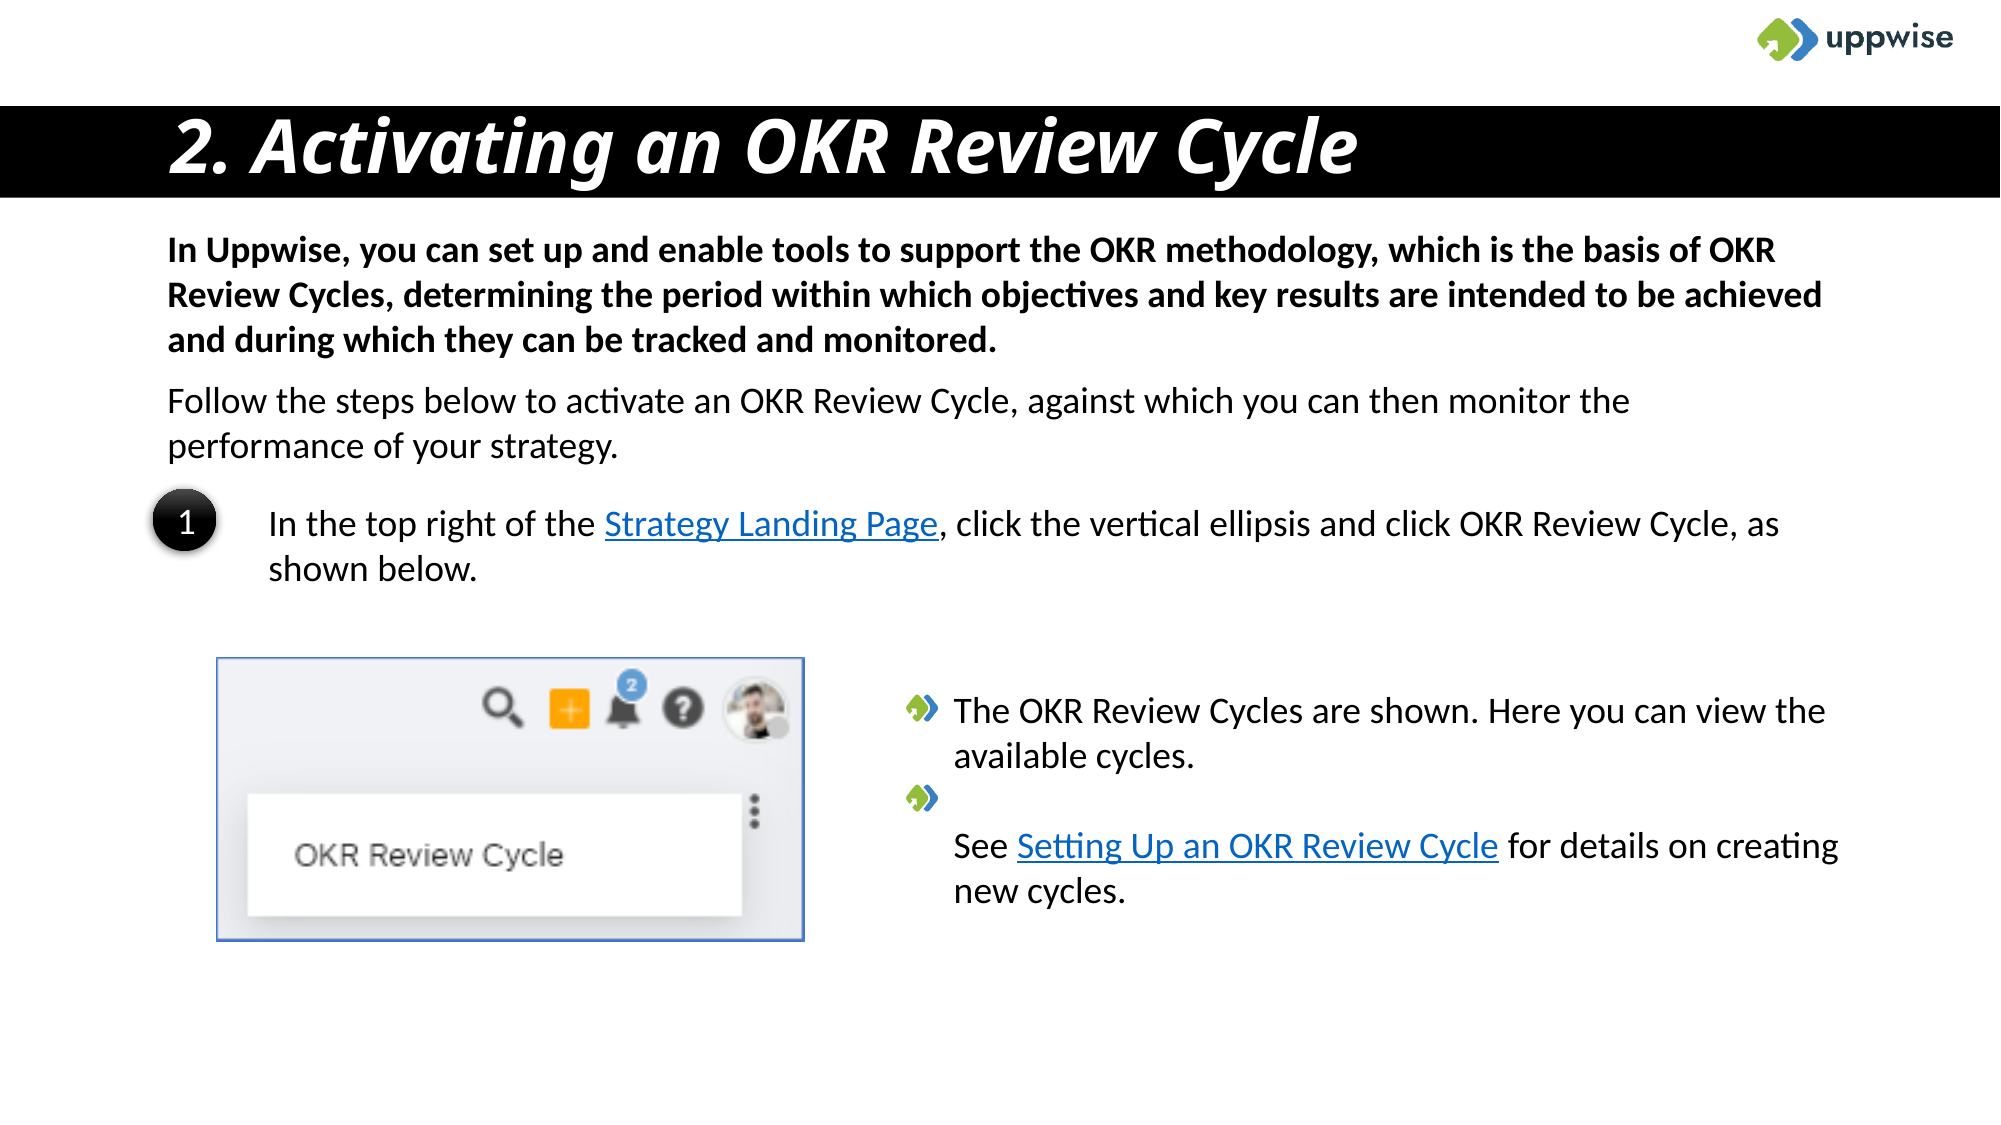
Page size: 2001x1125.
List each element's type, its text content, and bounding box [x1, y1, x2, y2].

text_box In the top right of the Strategy Landing Page, click the vertical ellipsis and click OKR Review Cycle, as shown below. [253, 491, 1833, 597]
picture [1757, 18, 1953, 61]
picture [216, 657, 805, 942]
picture [906, 694, 940, 722]
text_box 1 [152, 488, 217, 552]
text_box The OKR Review Cycles are shown. Here you can view the available cycles. See Setting Up an OKR Review Cycle for details on creating new cycles. [892, 678, 1893, 918]
text_box In Uppwise, you can set up and enable tools to support the OKR methodology, which is the basis of OKR Review Cycles, determining the period within which objectives and key results are intended to be achieved and during which they can be tracked and monitored. [152, 217, 1893, 367]
text_box 2. Activating an OKR Review Cycle [0, 106, 2000, 198]
picture [906, 784, 940, 812]
text_box Follow the steps below to activate an OKR Review Cycle, against which you can then monitor the performance of your strategy. [152, 368, 1833, 474]
